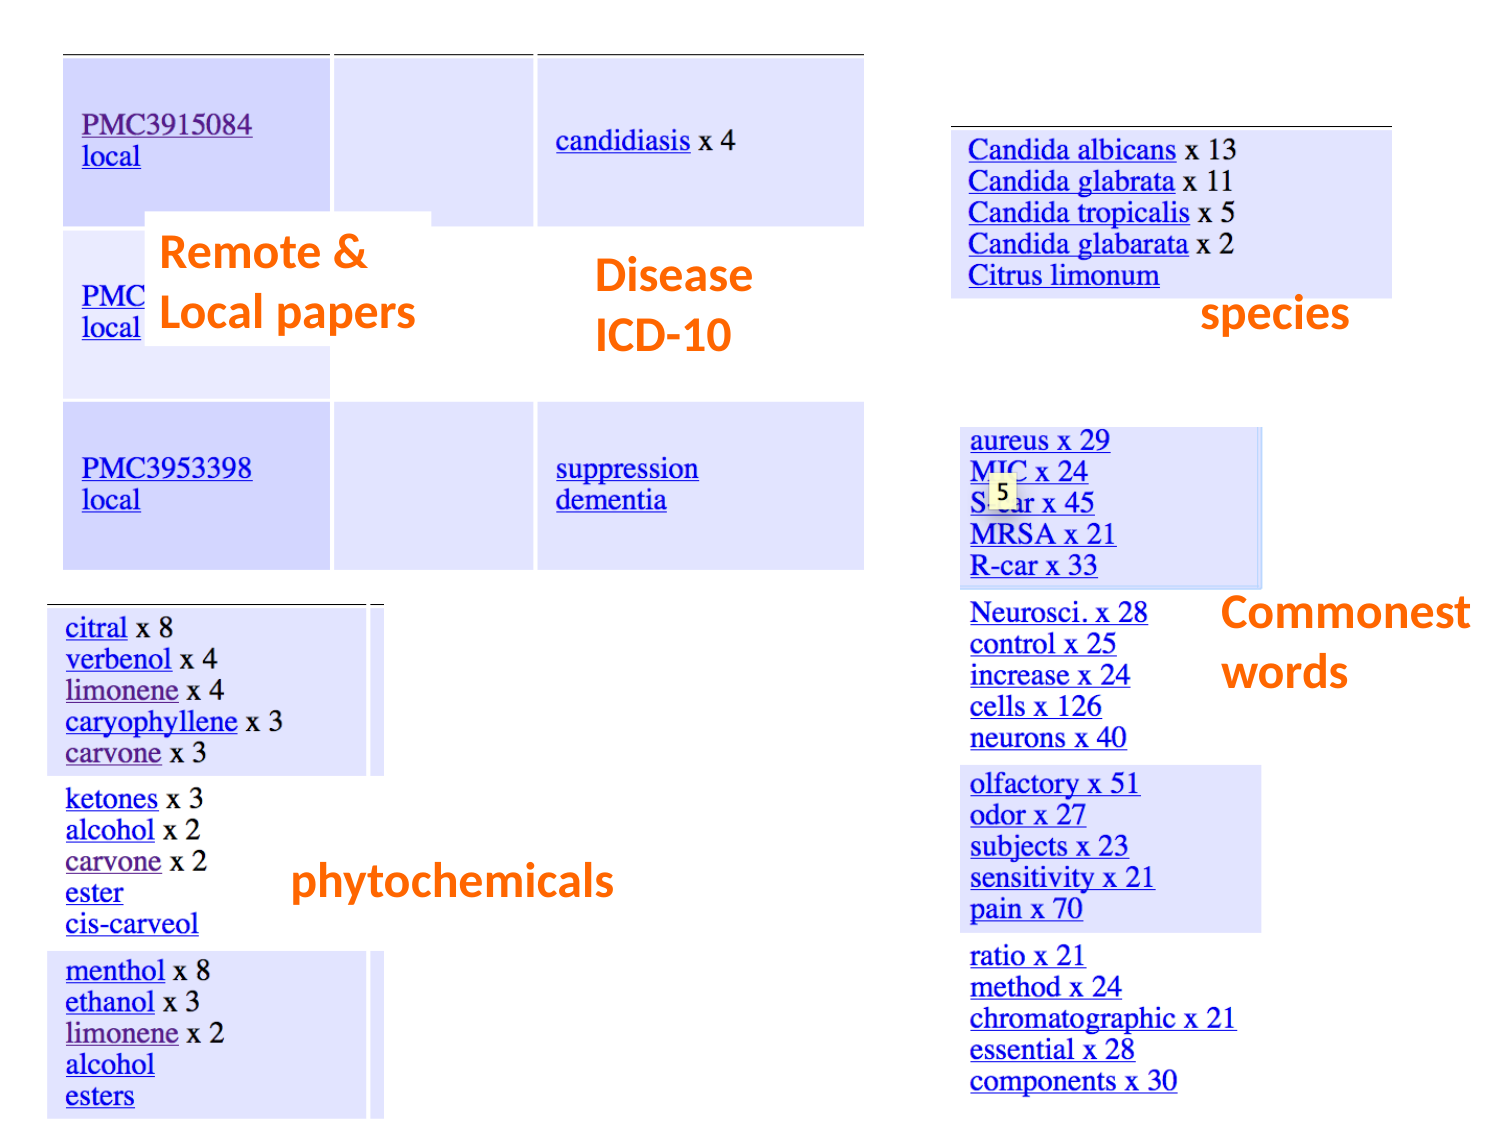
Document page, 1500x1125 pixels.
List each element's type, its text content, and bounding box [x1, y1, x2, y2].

text_box Commonest words [1280, 571, 1498, 707]
text_box phytochemicals [388, 840, 630, 916]
text_box species [1185, 319, 1366, 348]
picture [960, 427, 1276, 1105]
picture [951, 126, 1392, 310]
picture [62, 50, 864, 572]
picture [43, 603, 384, 1125]
